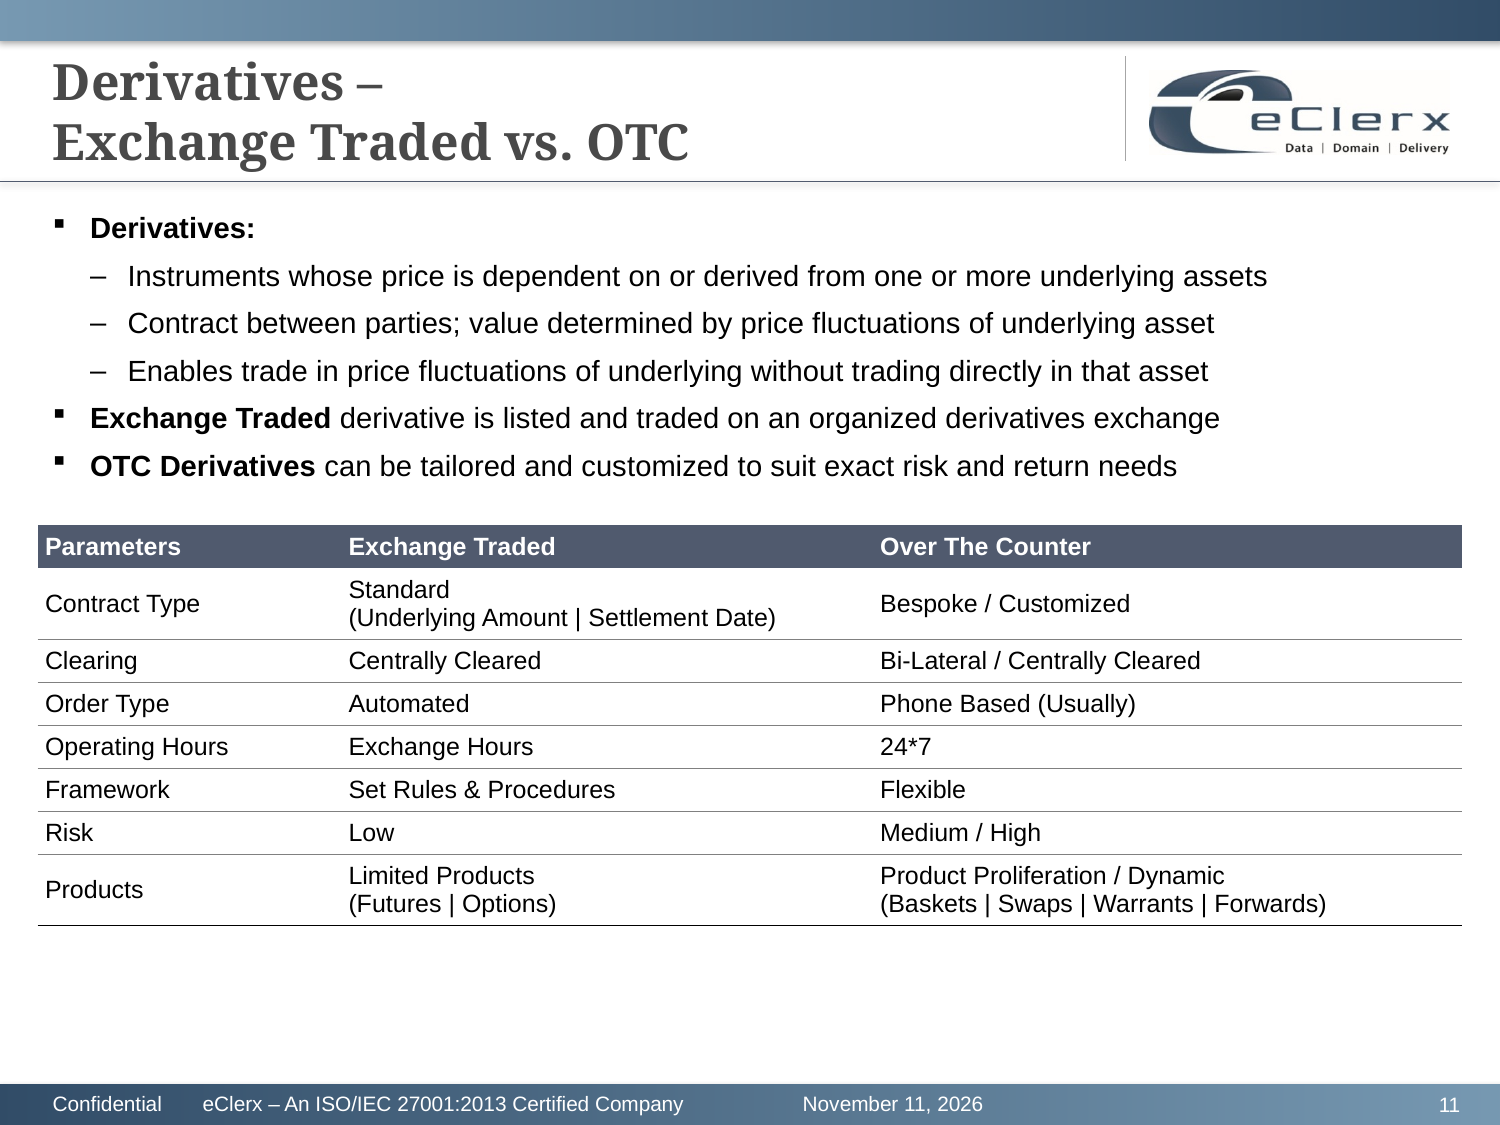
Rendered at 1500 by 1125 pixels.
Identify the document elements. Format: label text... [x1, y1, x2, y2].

table_cell 24*7 [873, 726, 1462, 768]
table_cell Standard (Underlying Amount | Settlement Date) [341, 568, 873, 639]
title Derivatives – Exchange Traded vs. OTC [37, 45, 1086, 176]
table_cell Framework [38, 769, 341, 811]
table_cell Products [38, 855, 341, 925]
table_cell Exchange Hours [341, 726, 873, 768]
table_cell Medium / High [873, 812, 1462, 854]
table_cell Phone Based (Usually) [873, 683, 1462, 725]
table_cell Order Type [38, 683, 341, 725]
table_cell Set Rules & Procedures [341, 769, 873, 811]
table_cell Flexible [873, 769, 1462, 811]
list Derivatives: Instruments whose price is dependent on or derived from one or more underlying assets Contract between parties; value determined by price fluctuations of underlying asset Enables trade in price fluctuations of underlying without trading directly in that asset Exchange Traded derivative is listed and traded on an organized derivatives exchange OTC Derivatives can be tailored and customized to suit exact risk and return needs [37, 202, 1463, 508]
table_cell Automated [341, 683, 873, 725]
table_cell Bi-Lateral / Centrally Cleared [873, 640, 1462, 682]
table_header Parameters [38, 525, 341, 568]
picture [1149, 70, 1450, 155]
table_header Exchange Traded [341, 525, 873, 568]
table_cell Operating Hours [38, 726, 341, 768]
table_cell Contract Type [38, 568, 341, 639]
table_cell Bespoke / Customized [873, 568, 1462, 639]
table_cell Product Proliferation / Dynamic (Baskets | Swaps | Warrants | Forwards) [873, 855, 1462, 925]
table_cell Risk [38, 812, 341, 854]
table_header Over The Counter [873, 525, 1462, 568]
table_cell Limited Products (Futures | Options) [341, 855, 873, 925]
table_cell Low [341, 812, 873, 854]
table_cell Clearing [38, 640, 341, 682]
table_cell Centrally Cleared [341, 640, 873, 682]
